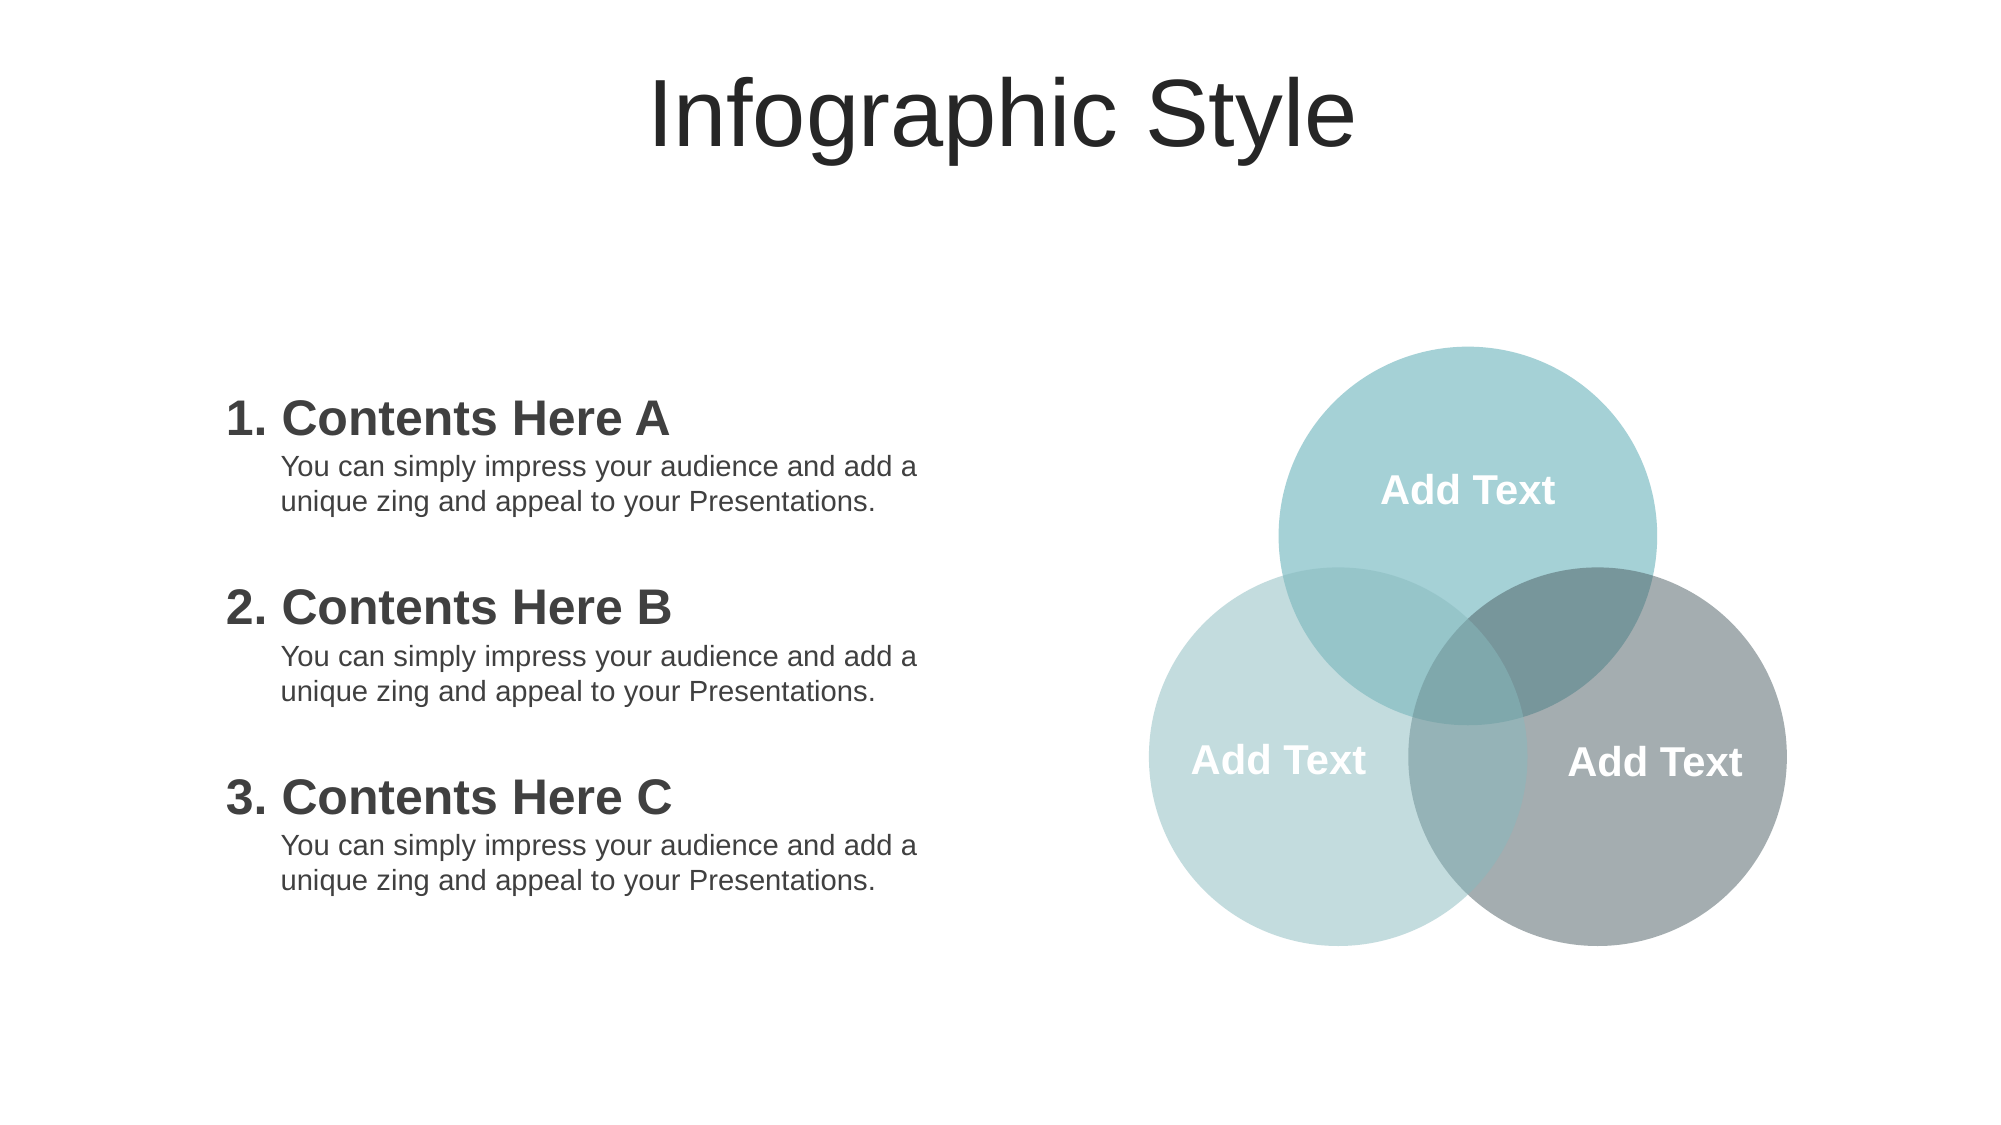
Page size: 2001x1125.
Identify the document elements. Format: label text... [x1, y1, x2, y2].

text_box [210, 756, 957, 905]
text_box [210, 567, 957, 716]
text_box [1148, 346, 1787, 946]
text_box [210, 378, 957, 526]
list Infographic Style [53, 55, 1952, 175]
